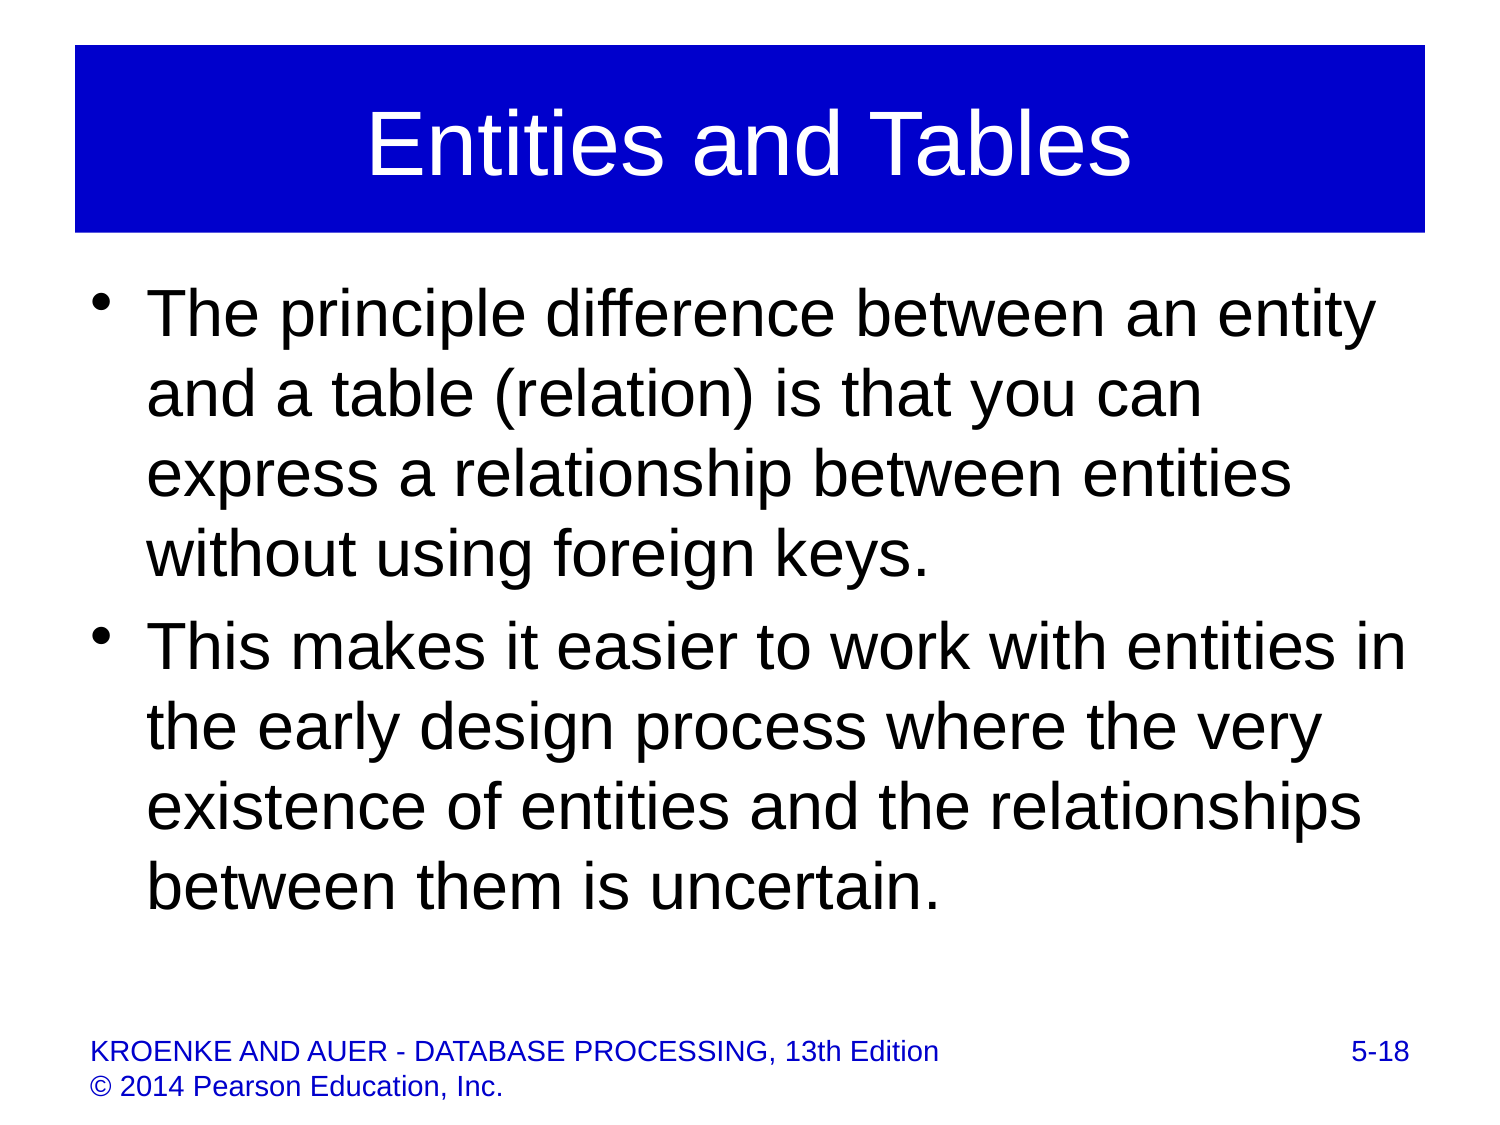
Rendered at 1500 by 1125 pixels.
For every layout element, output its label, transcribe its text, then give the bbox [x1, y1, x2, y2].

list The principle difference between an entity and a table (relation) is that you can express a relationship between entities without using foreign keys. This makes it easier to work with entities in the early design process where the very existence of entities and the relationships between them is uncertain. [75, 262, 1425, 1005]
footer KROENKE AND AUER - DATABASE PROCESSING, 13th Edition © 2014 Pearson Education, Inc. [74, 1024, 976, 1104]
title Entities and Tables [75, 45, 1425, 233]
slide_number 5-18 [1074, 1024, 1426, 1103]
